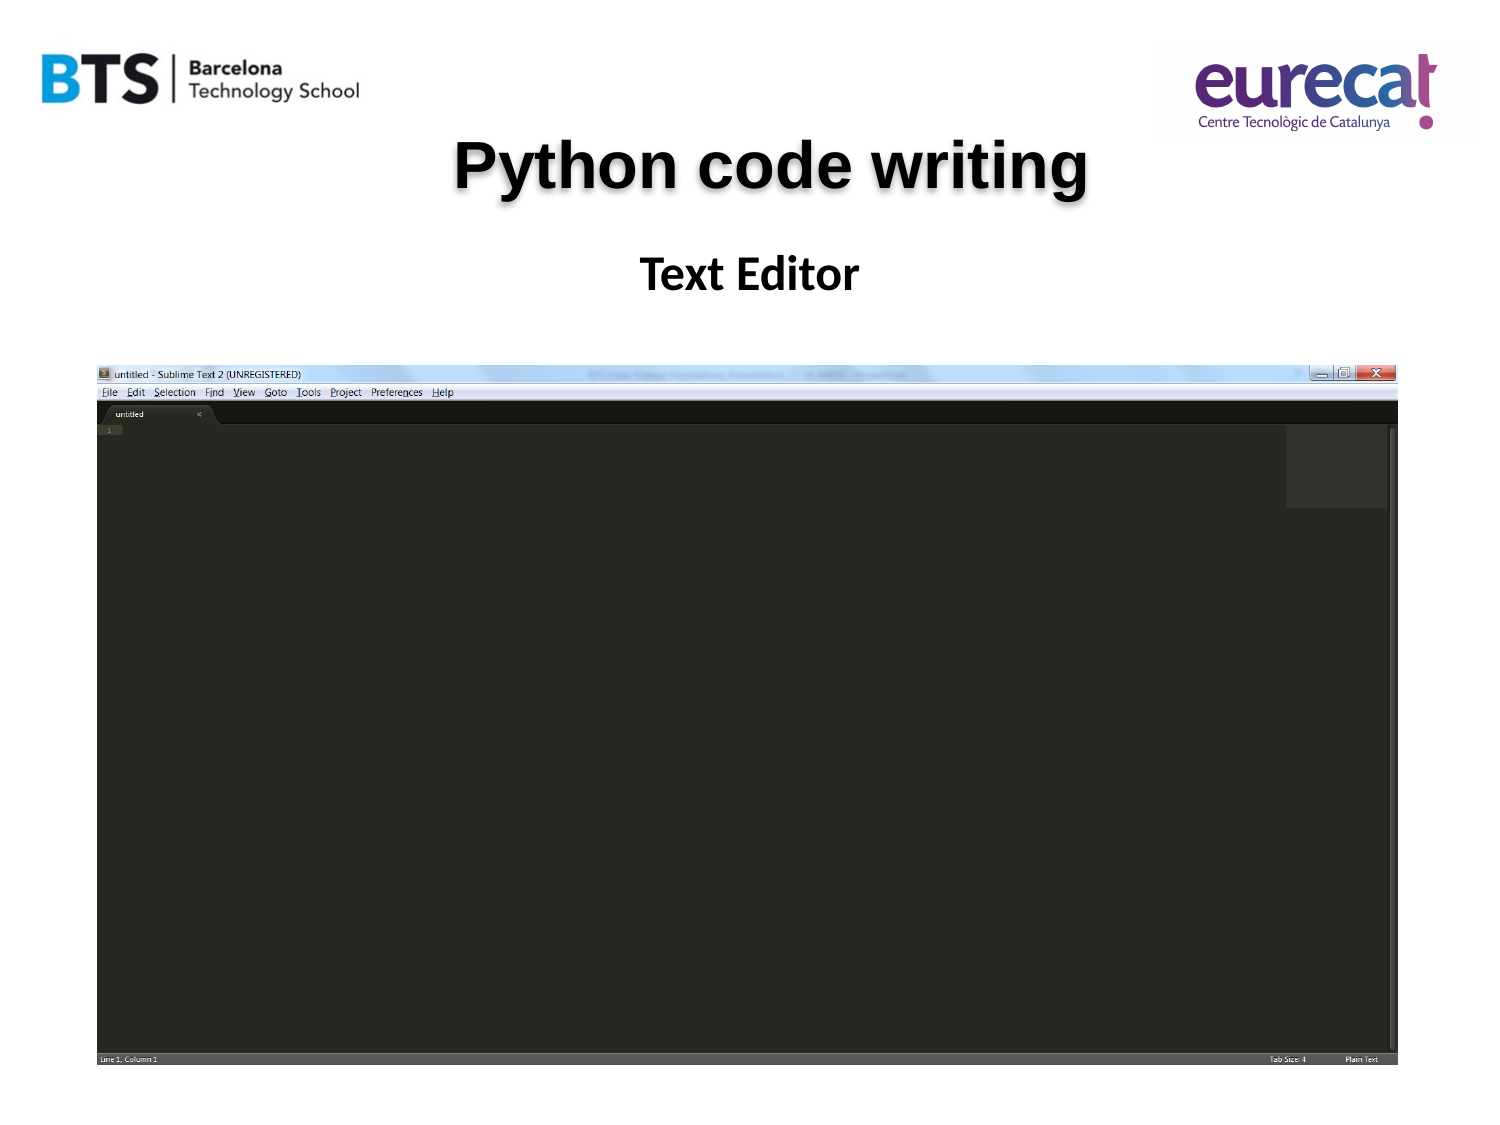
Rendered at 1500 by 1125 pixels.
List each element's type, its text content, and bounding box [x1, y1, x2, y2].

text_box Text Editor [0, 232, 1500, 308]
picture [1158, 41, 1475, 143]
text_box Python code writing [0, 59, 1500, 232]
picture [97, 365, 1399, 1065]
picture [20, 38, 382, 119]
